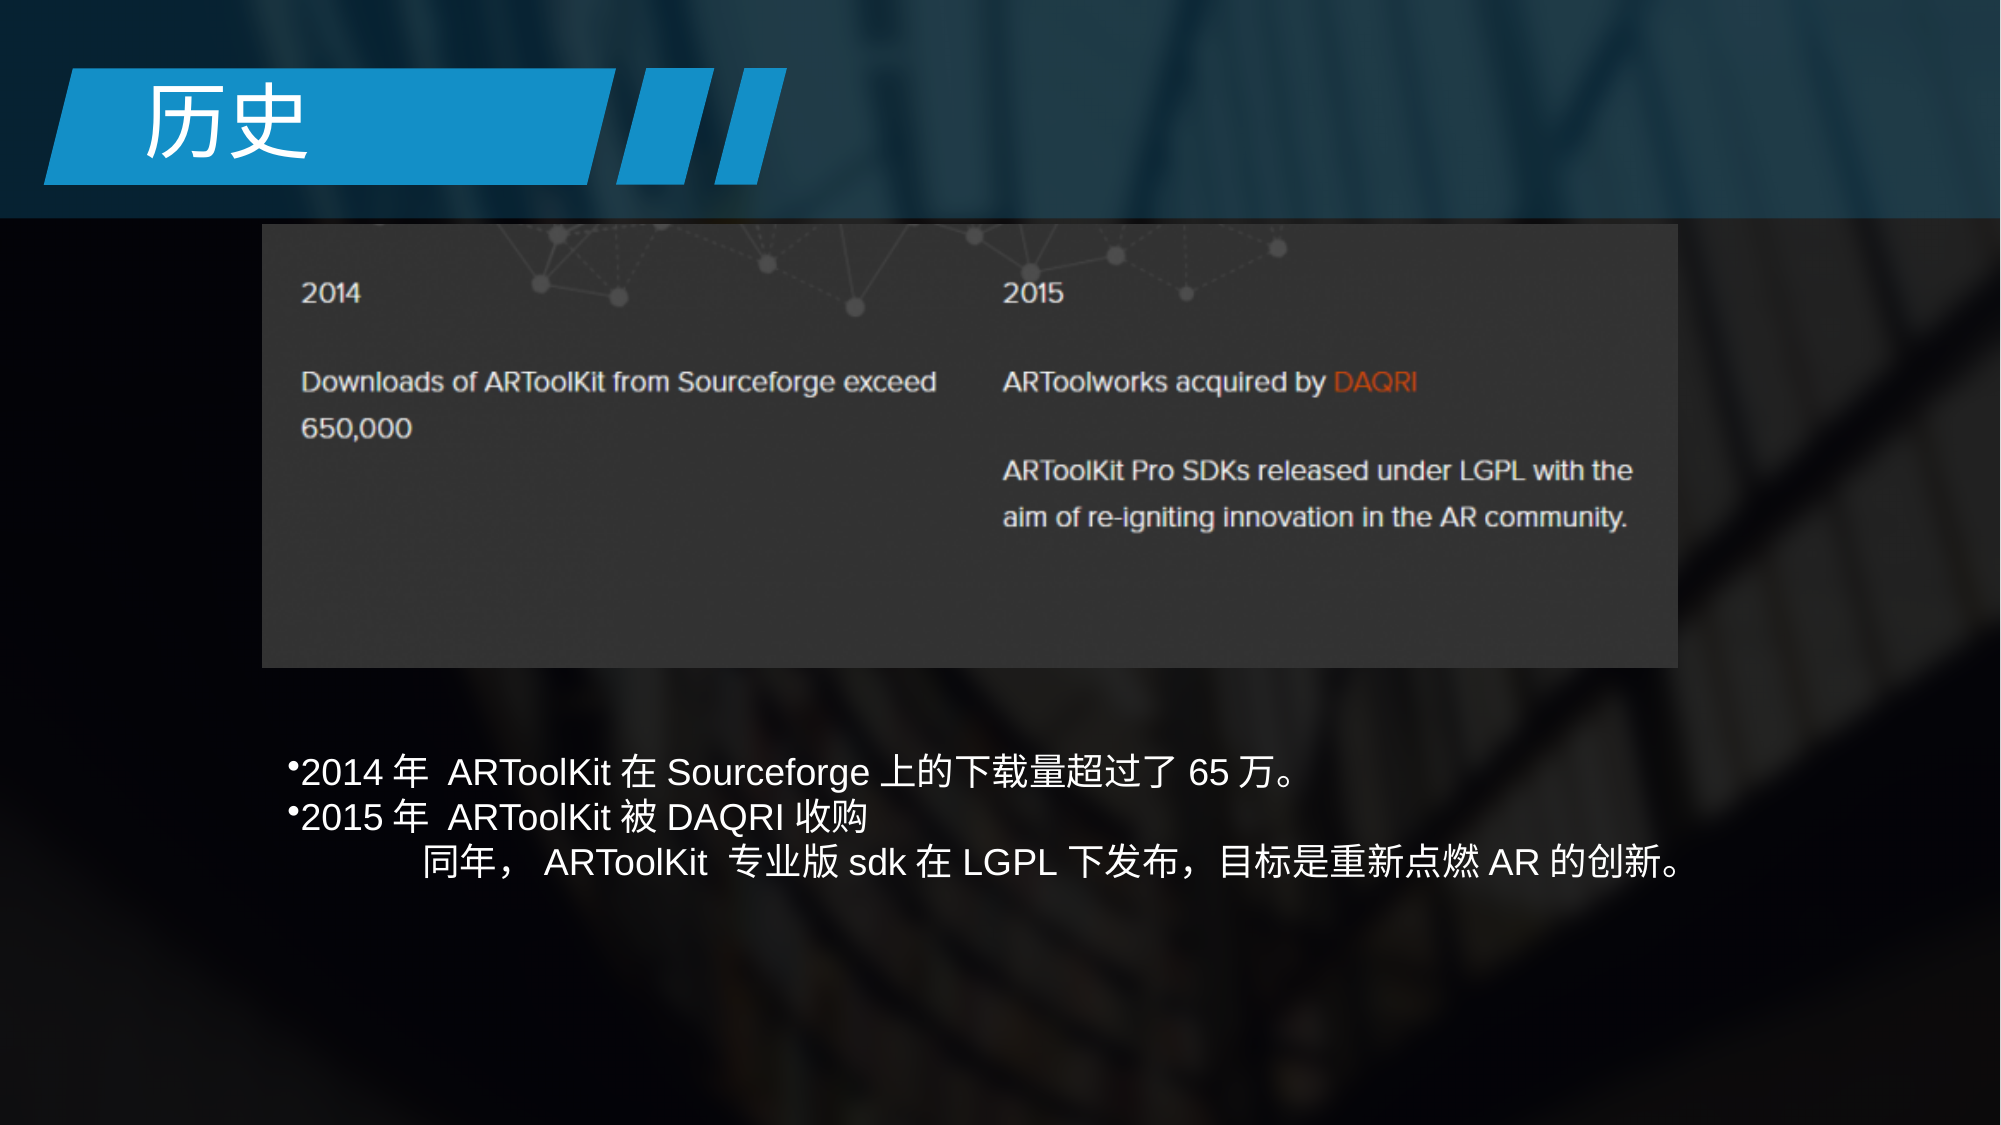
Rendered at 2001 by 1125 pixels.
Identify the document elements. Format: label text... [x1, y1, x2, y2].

text_box [614, 67, 716, 186]
picture [262, 224, 1678, 668]
text_box 2014年 ARToolKit在Sourceforge上的下载量超过了65万。 2015年 ARToolKit被DAQRI收购 同年，ARToolKit 专业版sdk在LGPL下发布，目标是重新点燃AR的创新。 [272, 740, 1815, 891]
text_box [712, 67, 789, 186]
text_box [43, 62, 616, 185]
text_box [0, 0, 2000, 219]
